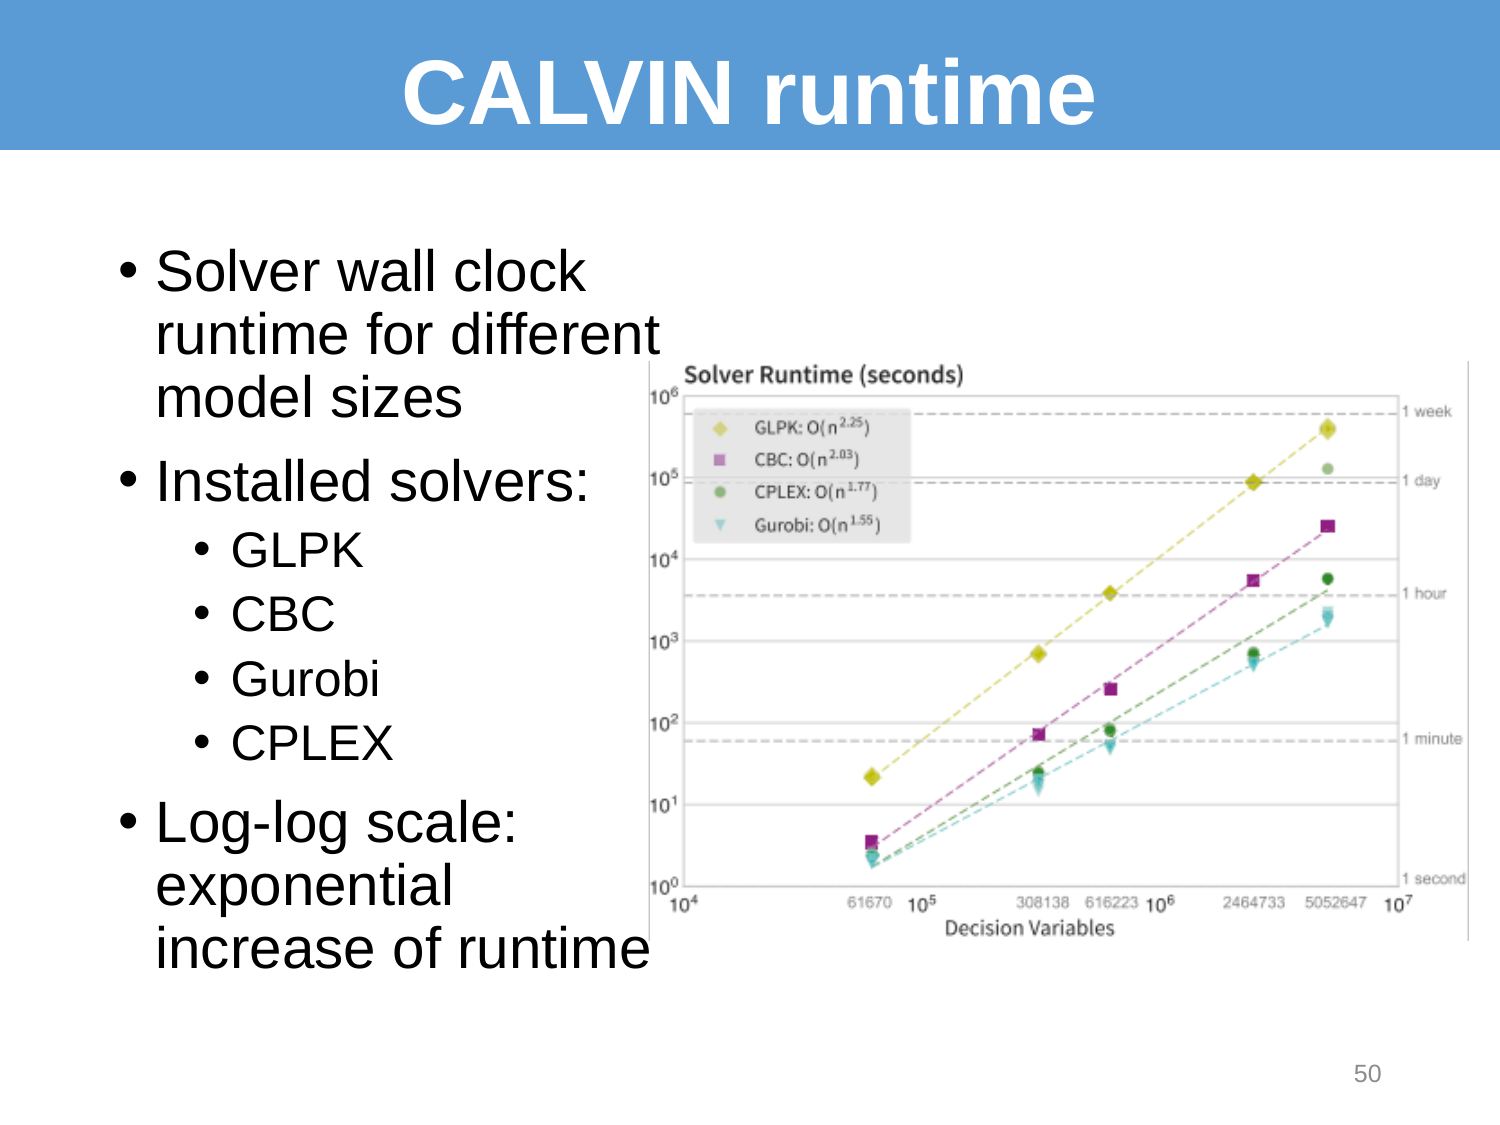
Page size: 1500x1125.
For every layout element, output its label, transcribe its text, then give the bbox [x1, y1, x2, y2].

title CALVIN runtime [0, 0, 1500, 150]
slide_number 50 [1059, 1042, 1397, 1103]
picture [646, 361, 1472, 941]
list Solver wall clock runtime for different model sizes Installed solvers: GLPK CBC Gurobi CPLEX Log-log scale: exponential increase of runtime [103, 233, 693, 1014]
